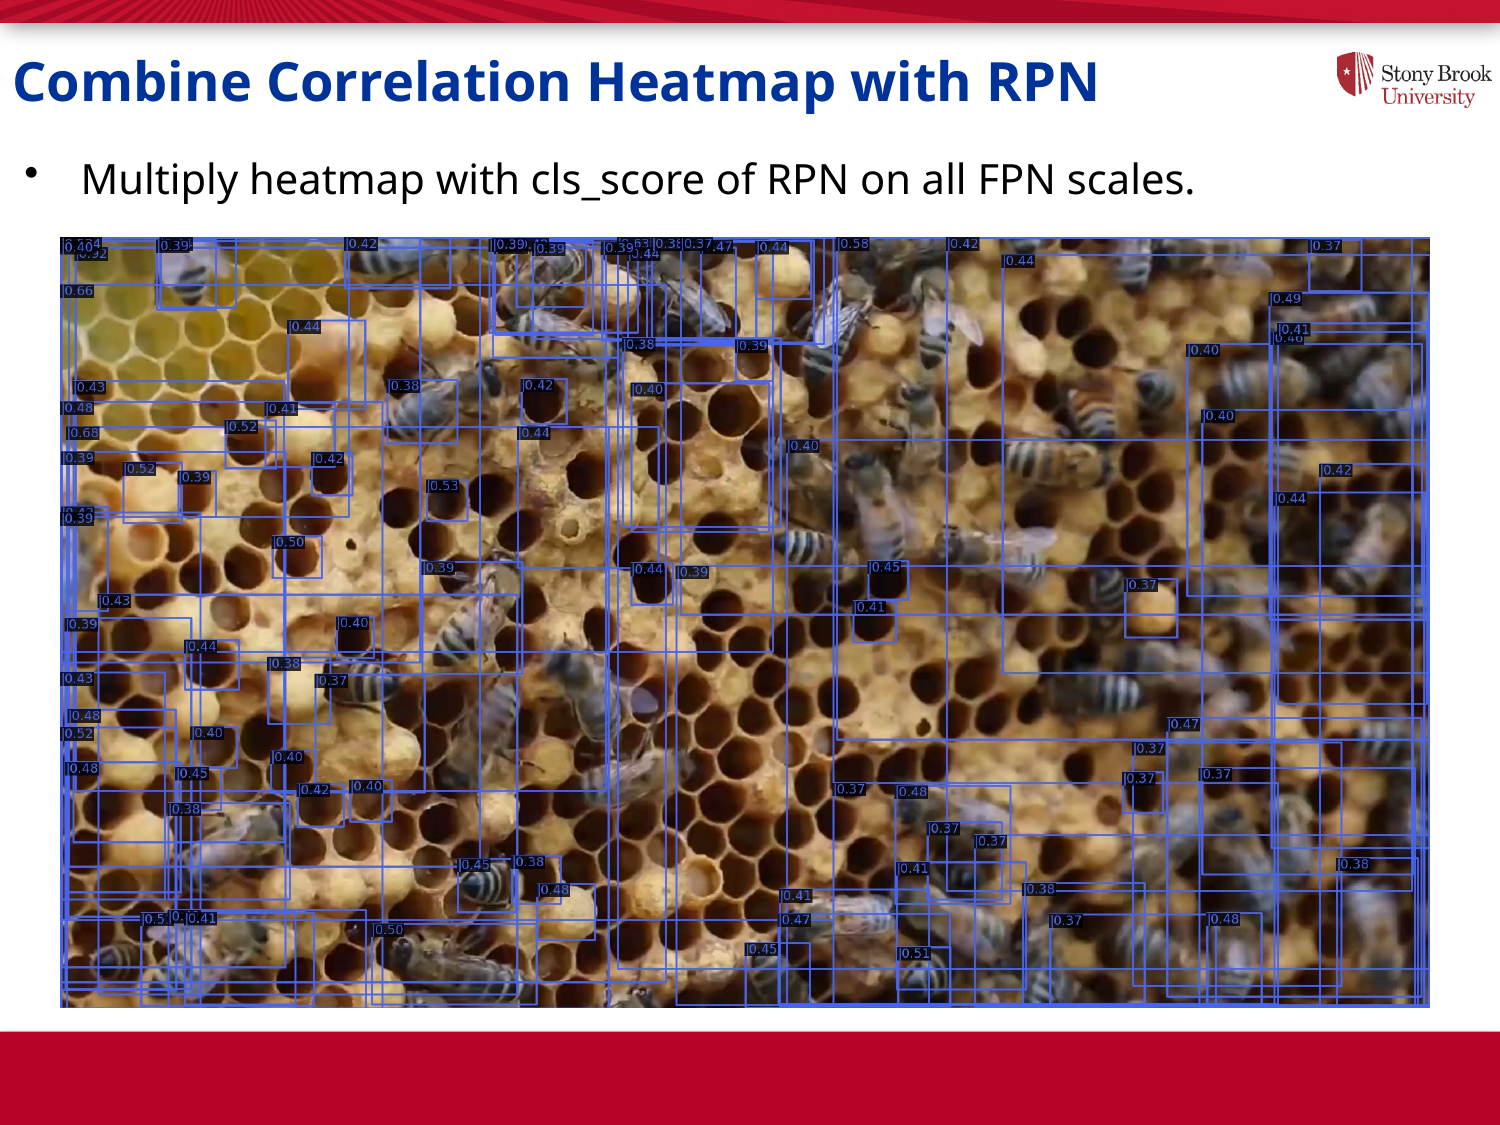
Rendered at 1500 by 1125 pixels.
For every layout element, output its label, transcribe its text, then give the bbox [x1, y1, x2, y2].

picture [60, 237, 1431, 1008]
title Combine Correlation Heatmap with RPN [12, 27, 1479, 146]
picture [1479, 52, 1492, 108]
picture [0, 0, 1500, 23]
list Multiply heatmap with cls_score of RPN on all FPN scales. [24, 152, 1479, 951]
